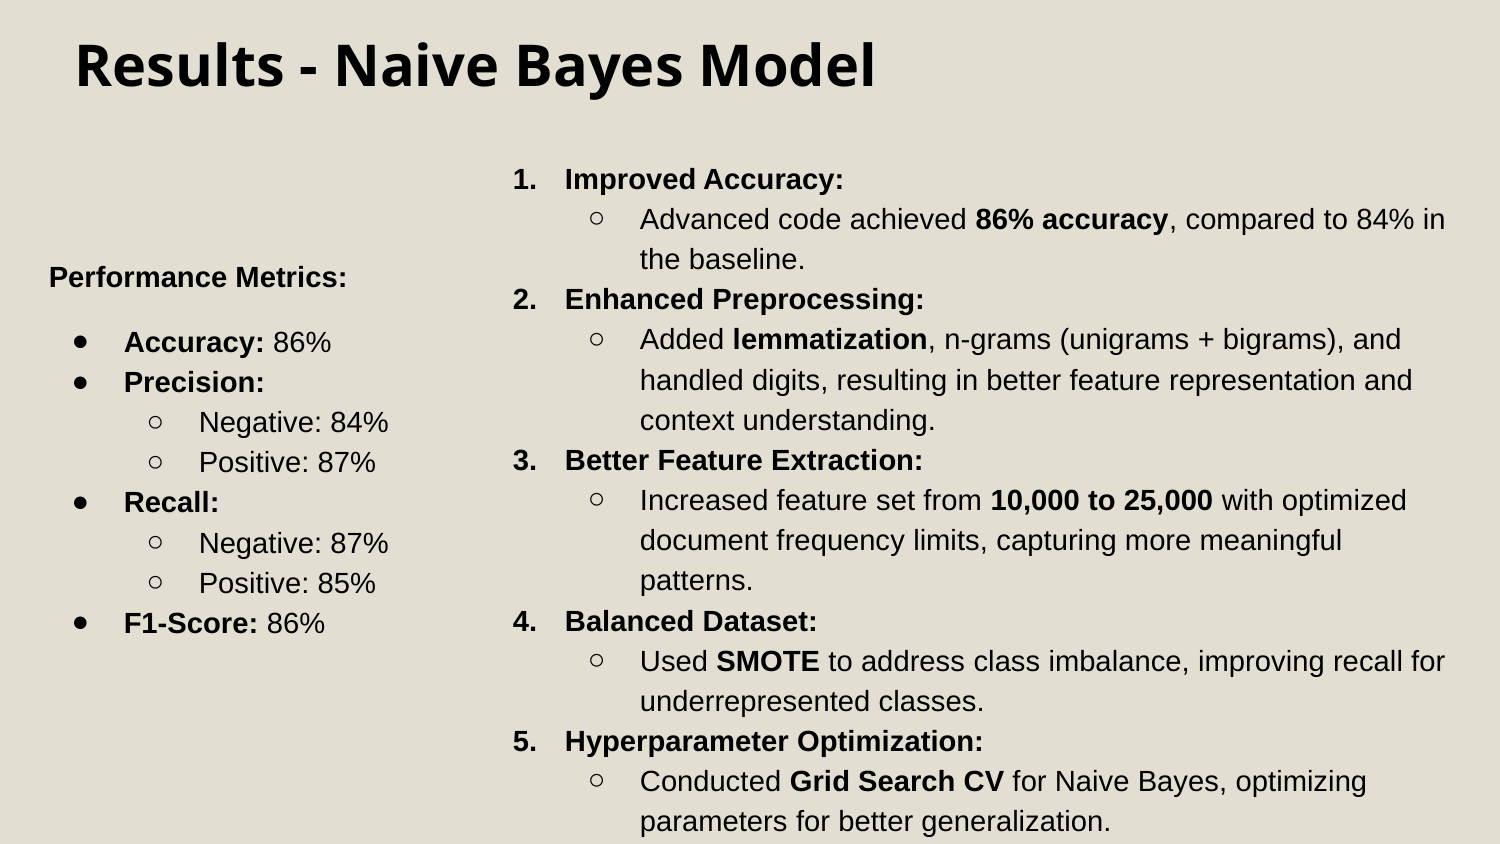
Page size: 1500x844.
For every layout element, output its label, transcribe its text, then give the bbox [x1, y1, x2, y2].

text_box Improved Accuracy: Advanced code achieved 86% accuracy, compared to 84% in the baseline. Enhanced Preprocessing: Added lemmatization, n-grams (unigrams + bigrams), and handled digits, resulting in better feature representation and context understanding. Better Feature Extraction: Increased feature set from 10,000 to 25,000 with optimized document frequency limits, capturing more meaningful patterns. Balanced Dataset: Used SMOTE to address class imbalance, improving recall for underrepresented classes. Hyperparameter Optimization: Conducted Grid Search CV for Naive Bayes, optimizing parameters for better generalization. [474, 139, 1479, 844]
title Results - Naive Bayes Model [59, 26, 1210, 137]
list Performance Metrics: Accuracy: 86% Precision: Negative: 84% Positive: 87% Recall: Negative: 87% Positive: 85% F1-Score: 86% [33, 209, 474, 743]
